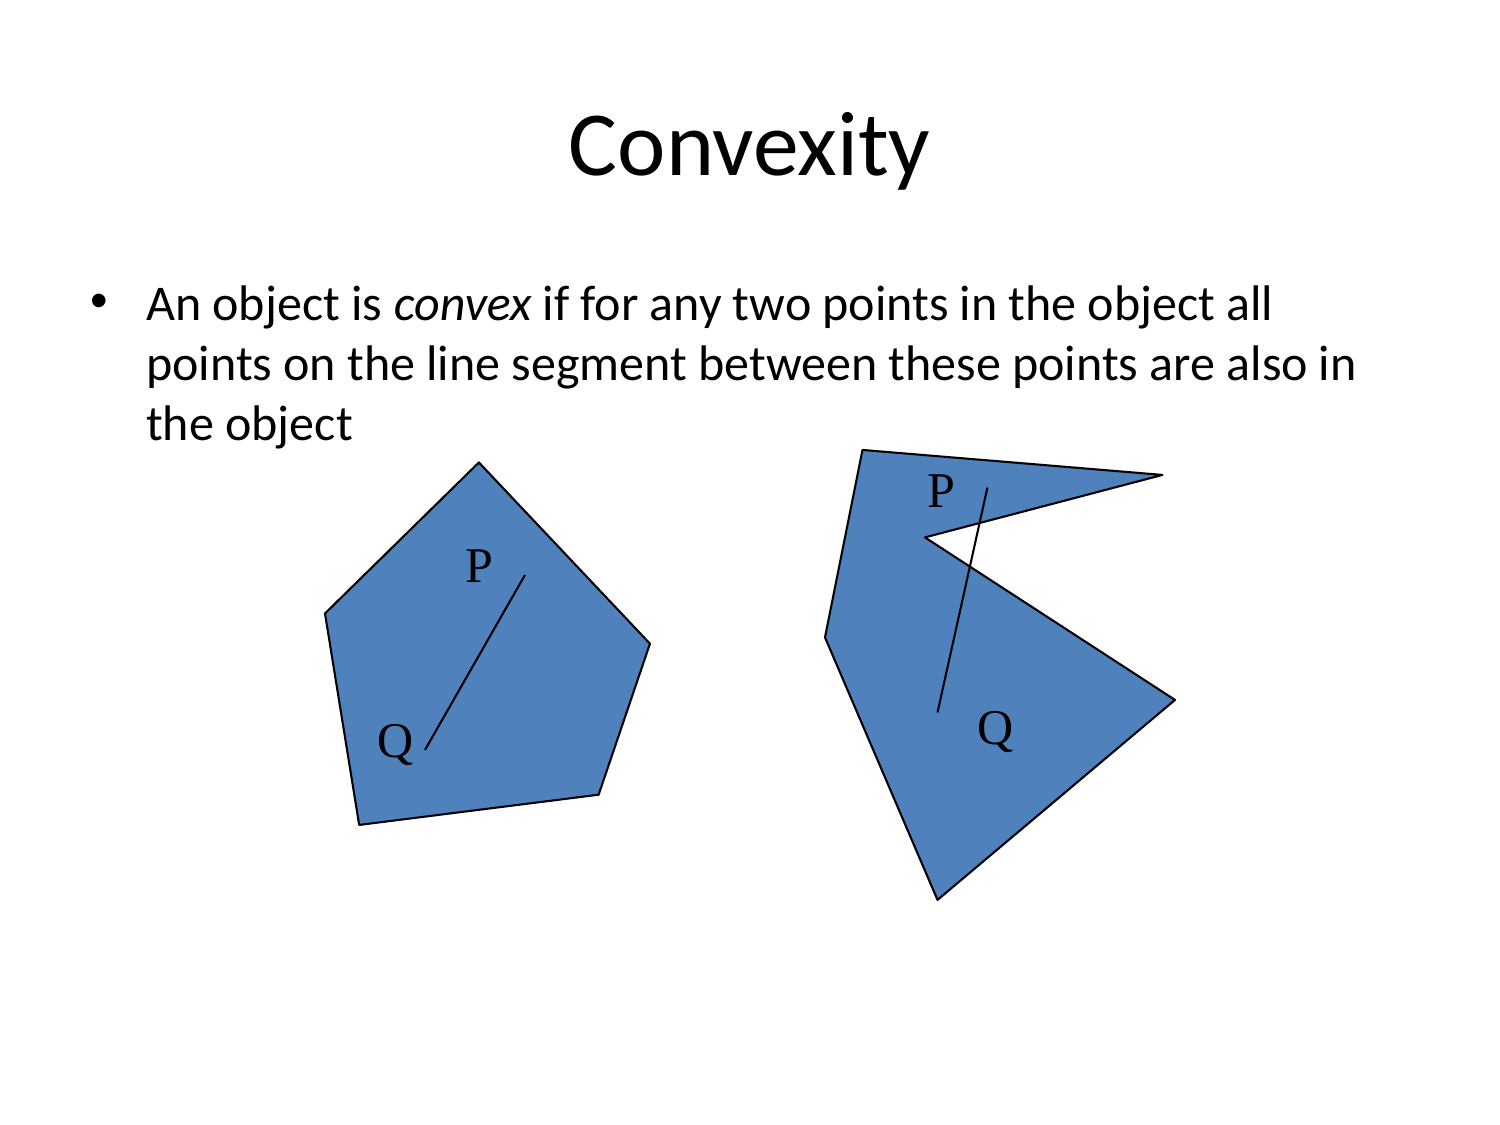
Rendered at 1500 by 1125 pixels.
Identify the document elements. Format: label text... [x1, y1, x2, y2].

list An object is convex if for any two points in the object all points on the line segment between these points are also in the object [75, 262, 1425, 1005]
text_box P [912, 449, 971, 525]
title Convexity [75, 45, 1425, 233]
text_box Q [362, 699, 429, 775]
text_box P [450, 524, 508, 600]
text_box [324, 462, 650, 825]
text_box Q [962, 687, 1029, 763]
text_box [825, 449, 1176, 900]
